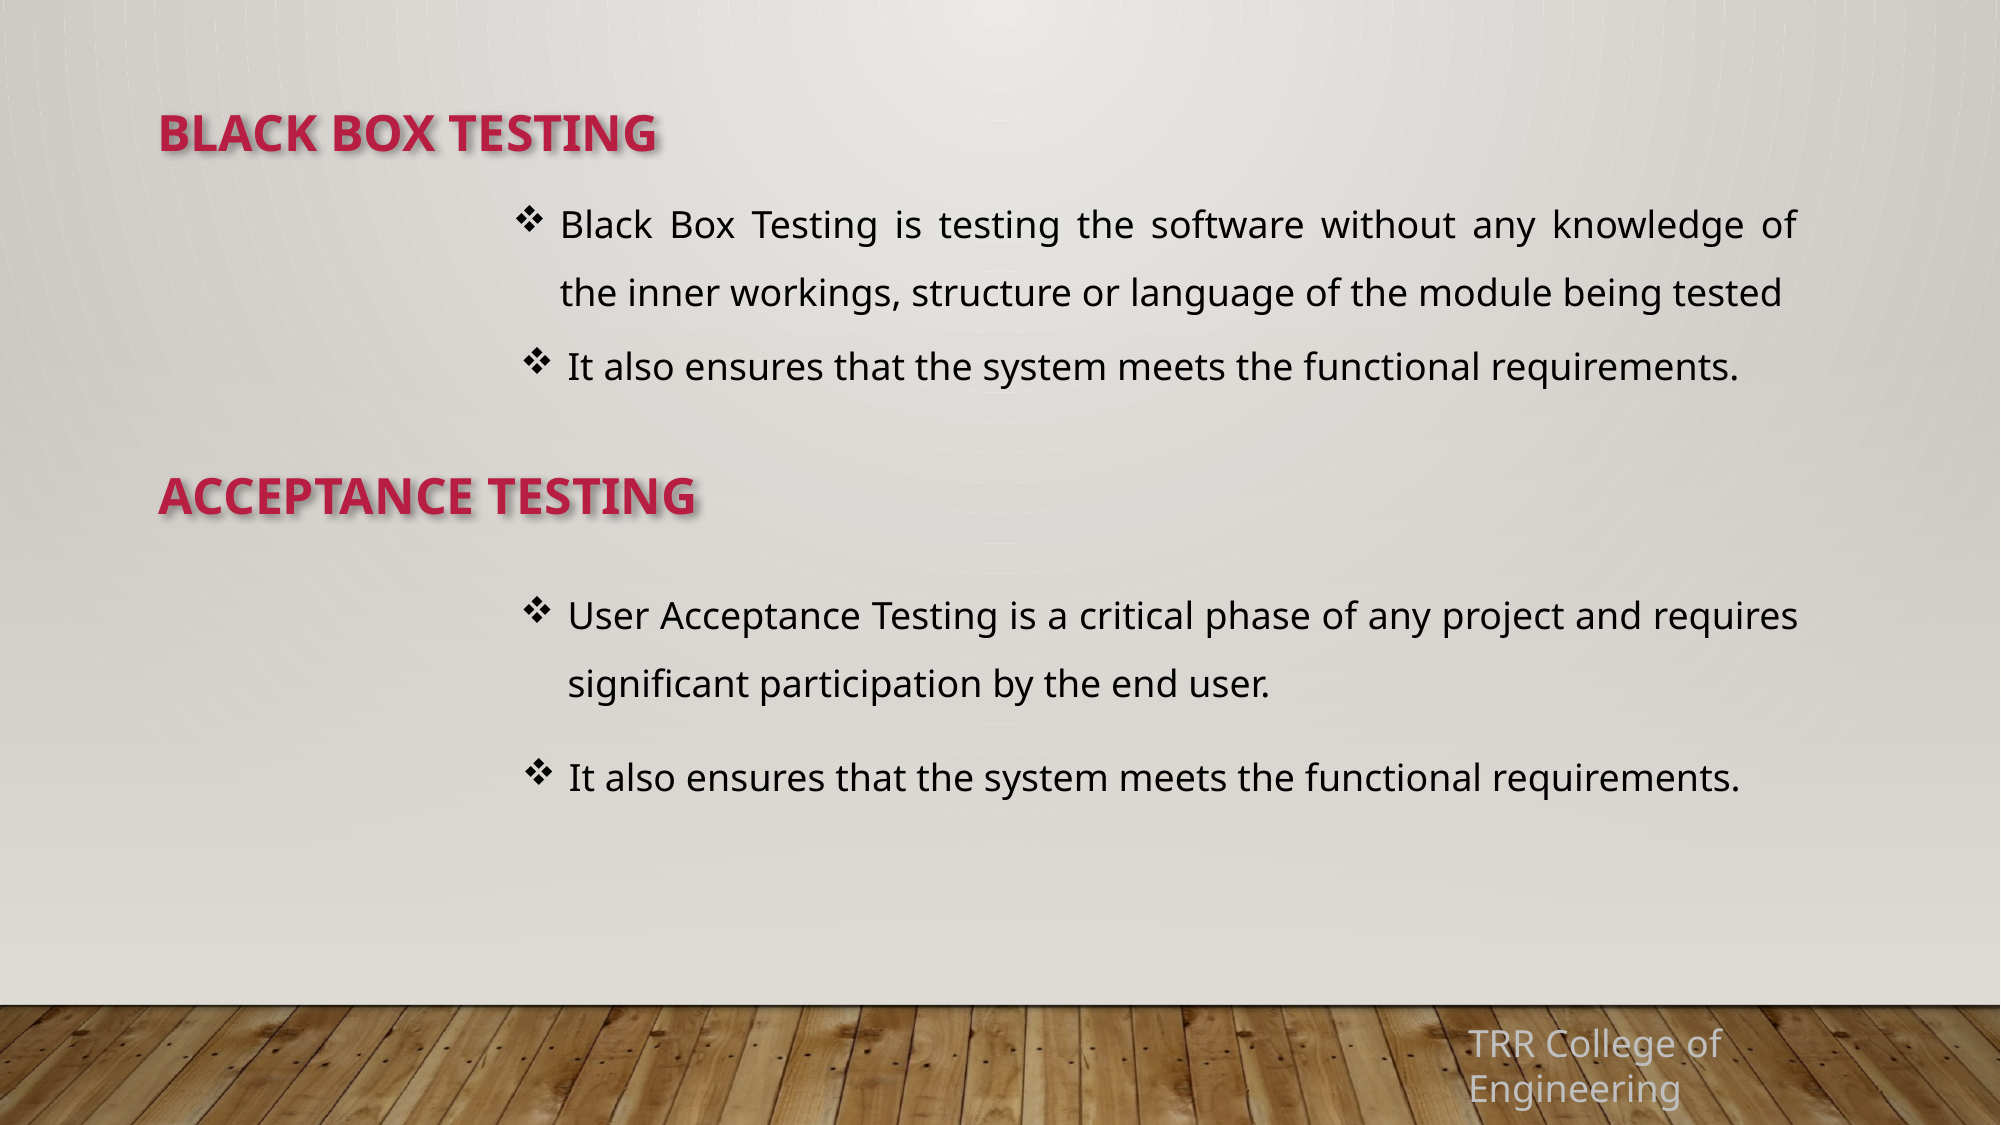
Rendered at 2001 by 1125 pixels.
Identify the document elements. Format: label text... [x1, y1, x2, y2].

text_box It also ensures that the system meets the functional requirements. [507, 746, 1819, 807]
text_box BLACK BOX TESTING [111, 93, 705, 169]
text_box ACCEPTANCE TESTING [111, 456, 746, 532]
text_box It also ensures that the system meets the functional requirements. [505, 335, 1813, 396]
text_box User Acceptance Testing is a critical phase of any project and requires significant participation by the end user. [505, 562, 1815, 712]
text_box TRR College of Engineering [1453, 1012, 1929, 1118]
text_box Black Box Testing is testing the software without any knowledge of the inner workings, structure or language of the module being tested [498, 171, 1813, 322]
picture [0, 1005, 2000, 1125]
